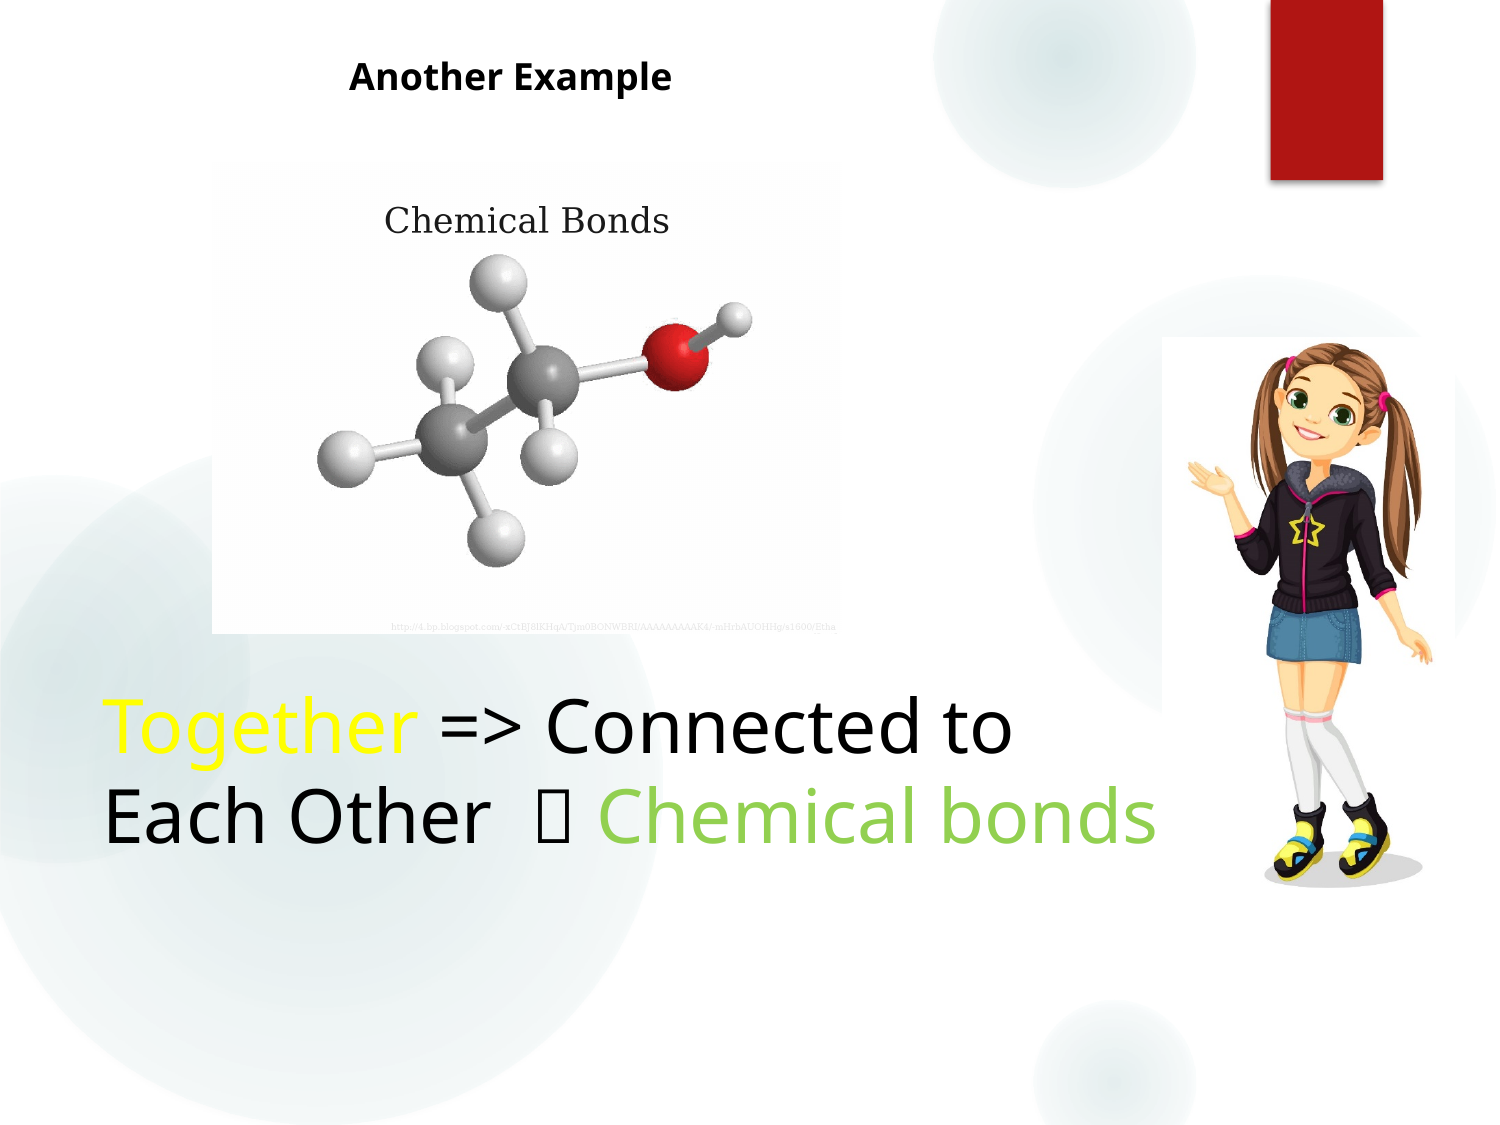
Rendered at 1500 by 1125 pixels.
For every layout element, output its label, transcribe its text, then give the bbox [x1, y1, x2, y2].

text_box Together => Connected to Each Other  Chemical bonds [87, 671, 1156, 867]
picture [212, 162, 842, 634]
picture [1162, 337, 1455, 888]
text_box Another Example [334, 45, 729, 105]
